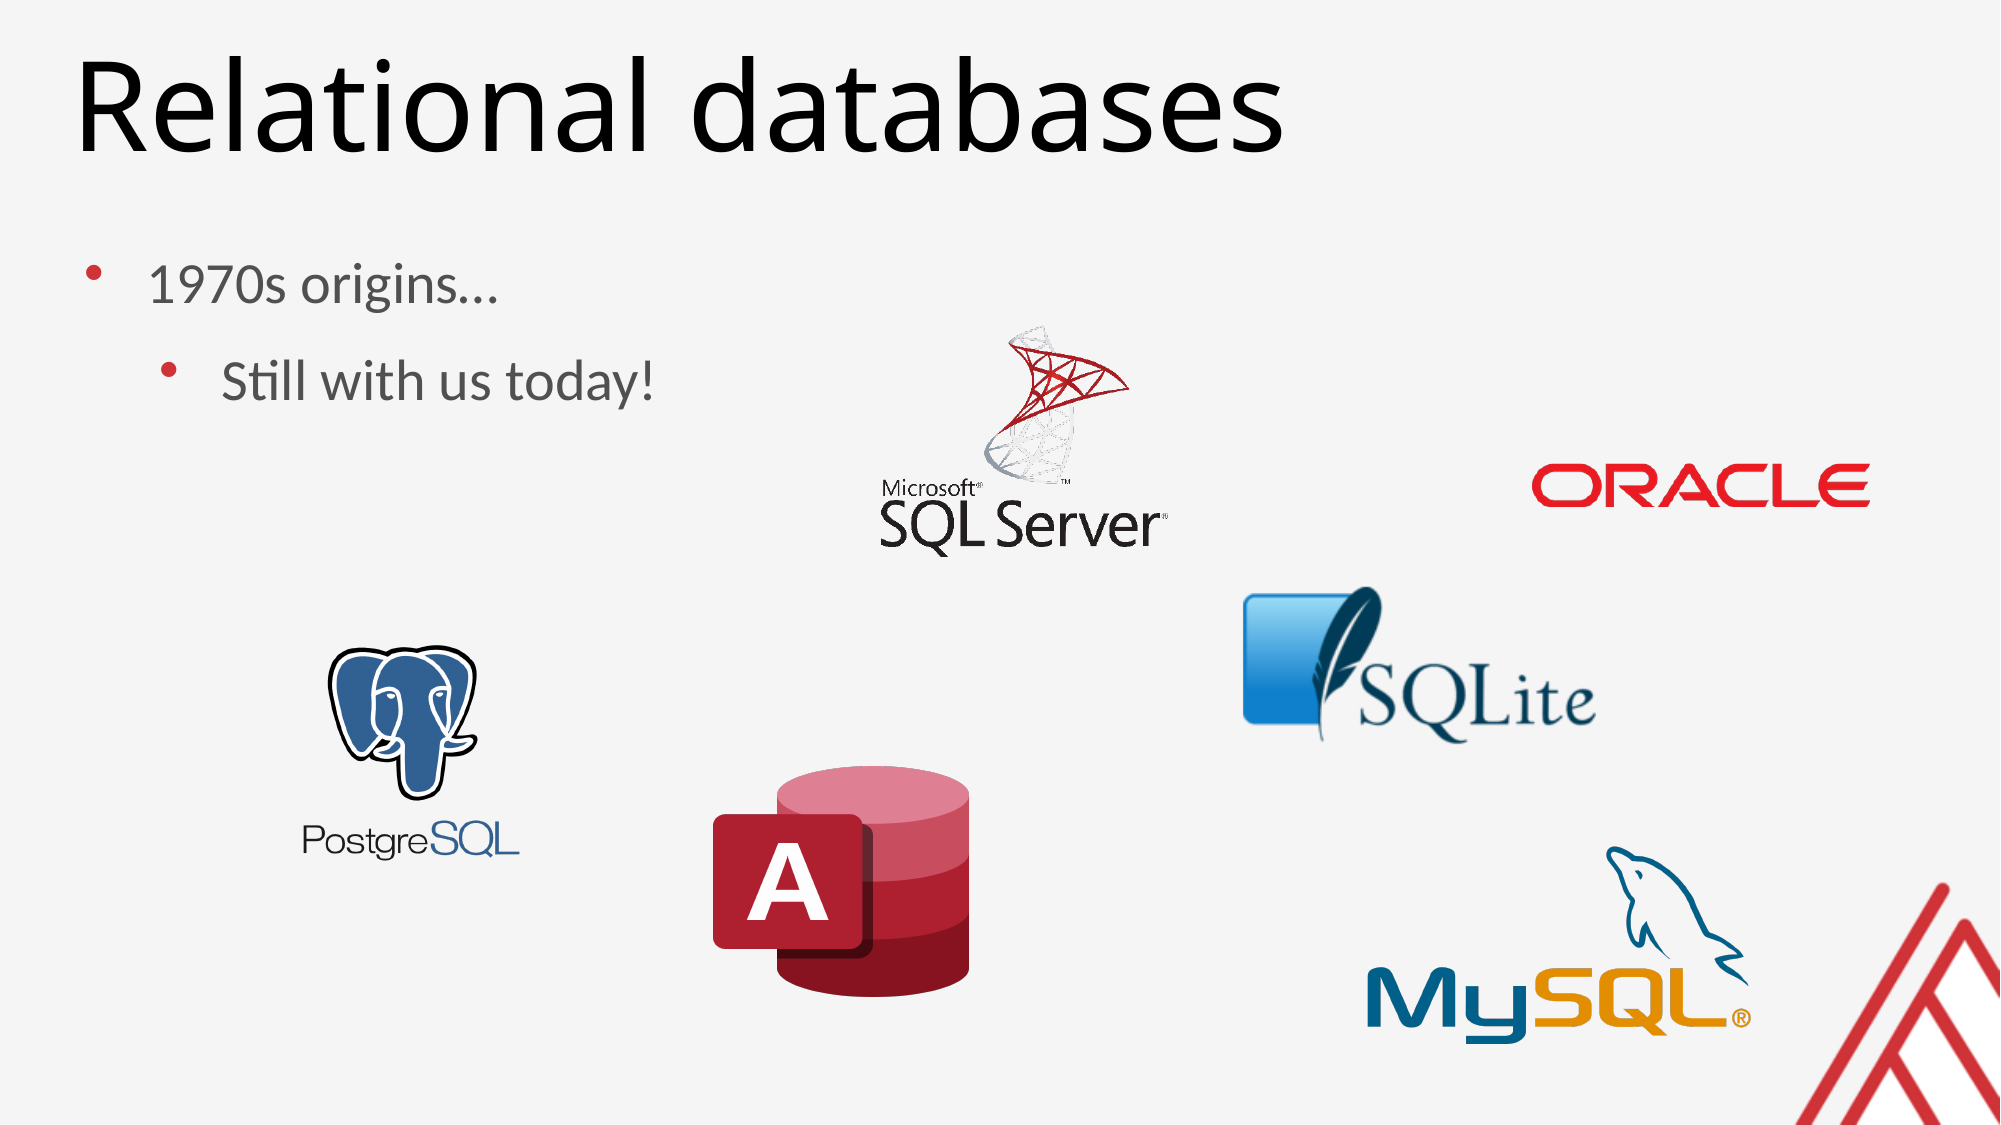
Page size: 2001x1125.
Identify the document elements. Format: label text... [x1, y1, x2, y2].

picture [282, 608, 534, 889]
text_box 1970s origins… Still with us today! [56, 226, 1631, 420]
picture [713, 766, 969, 997]
picture [1184, 316, 1870, 843]
picture [881, 325, 1168, 557]
picture [1366, 846, 1751, 1044]
text_box Relational databases [56, 18, 1368, 184]
picture [1786, 881, 2000, 1125]
